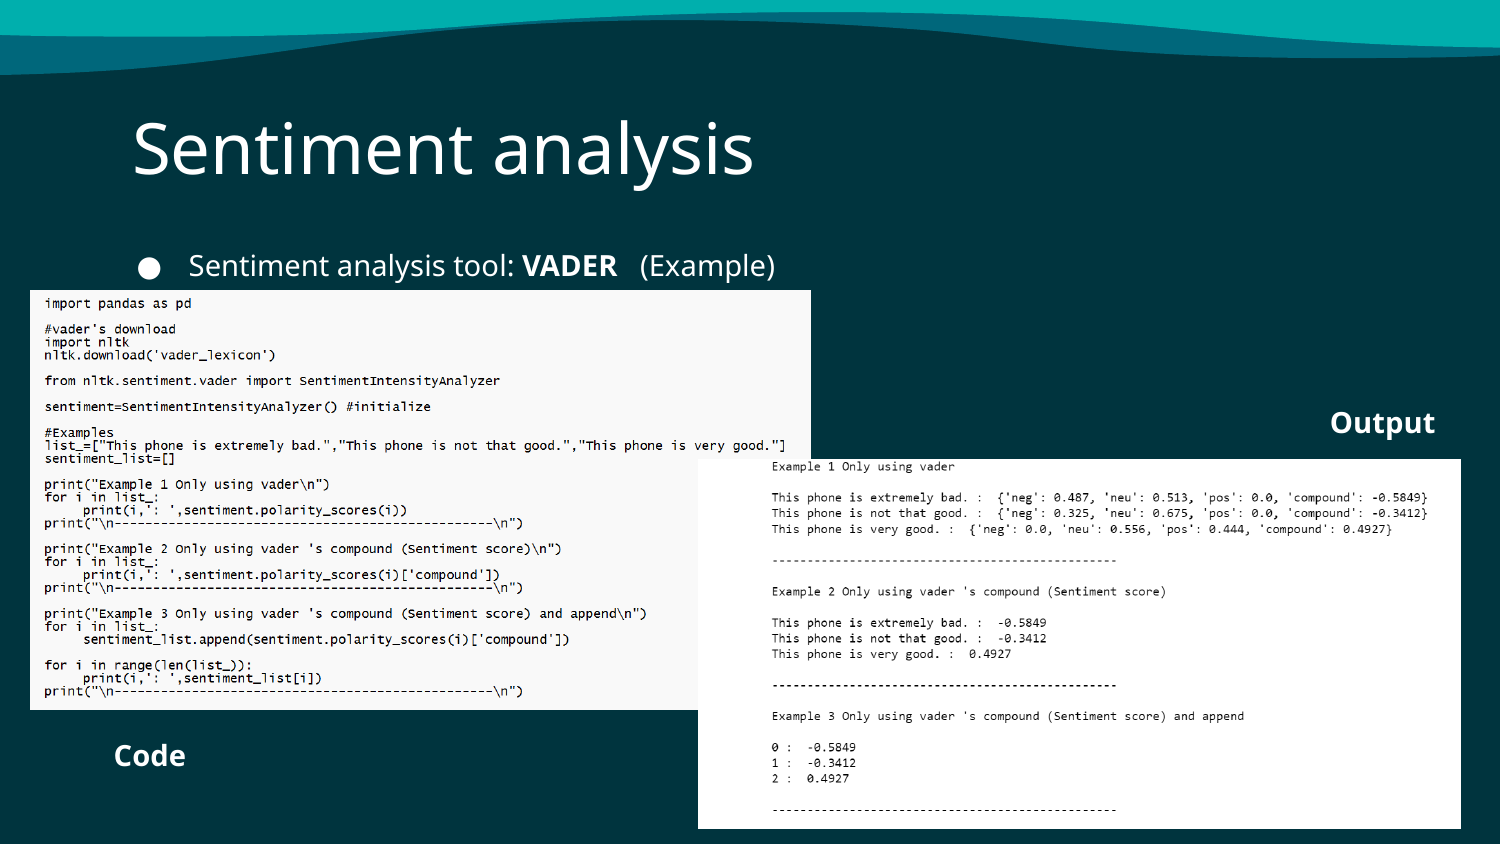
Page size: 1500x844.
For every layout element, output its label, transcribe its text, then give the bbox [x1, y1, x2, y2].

text_box Sentiment analysis tool: VADER (Example) Code [98, 719, 692, 822]
text_box Output [1254, 388, 1500, 454]
title Sentiment analysis [116, 88, 1383, 190]
picture [29, 290, 1461, 829]
text_box Sentiment analysis tool: VADER (Example) Code [98, 232, 1383, 457]
